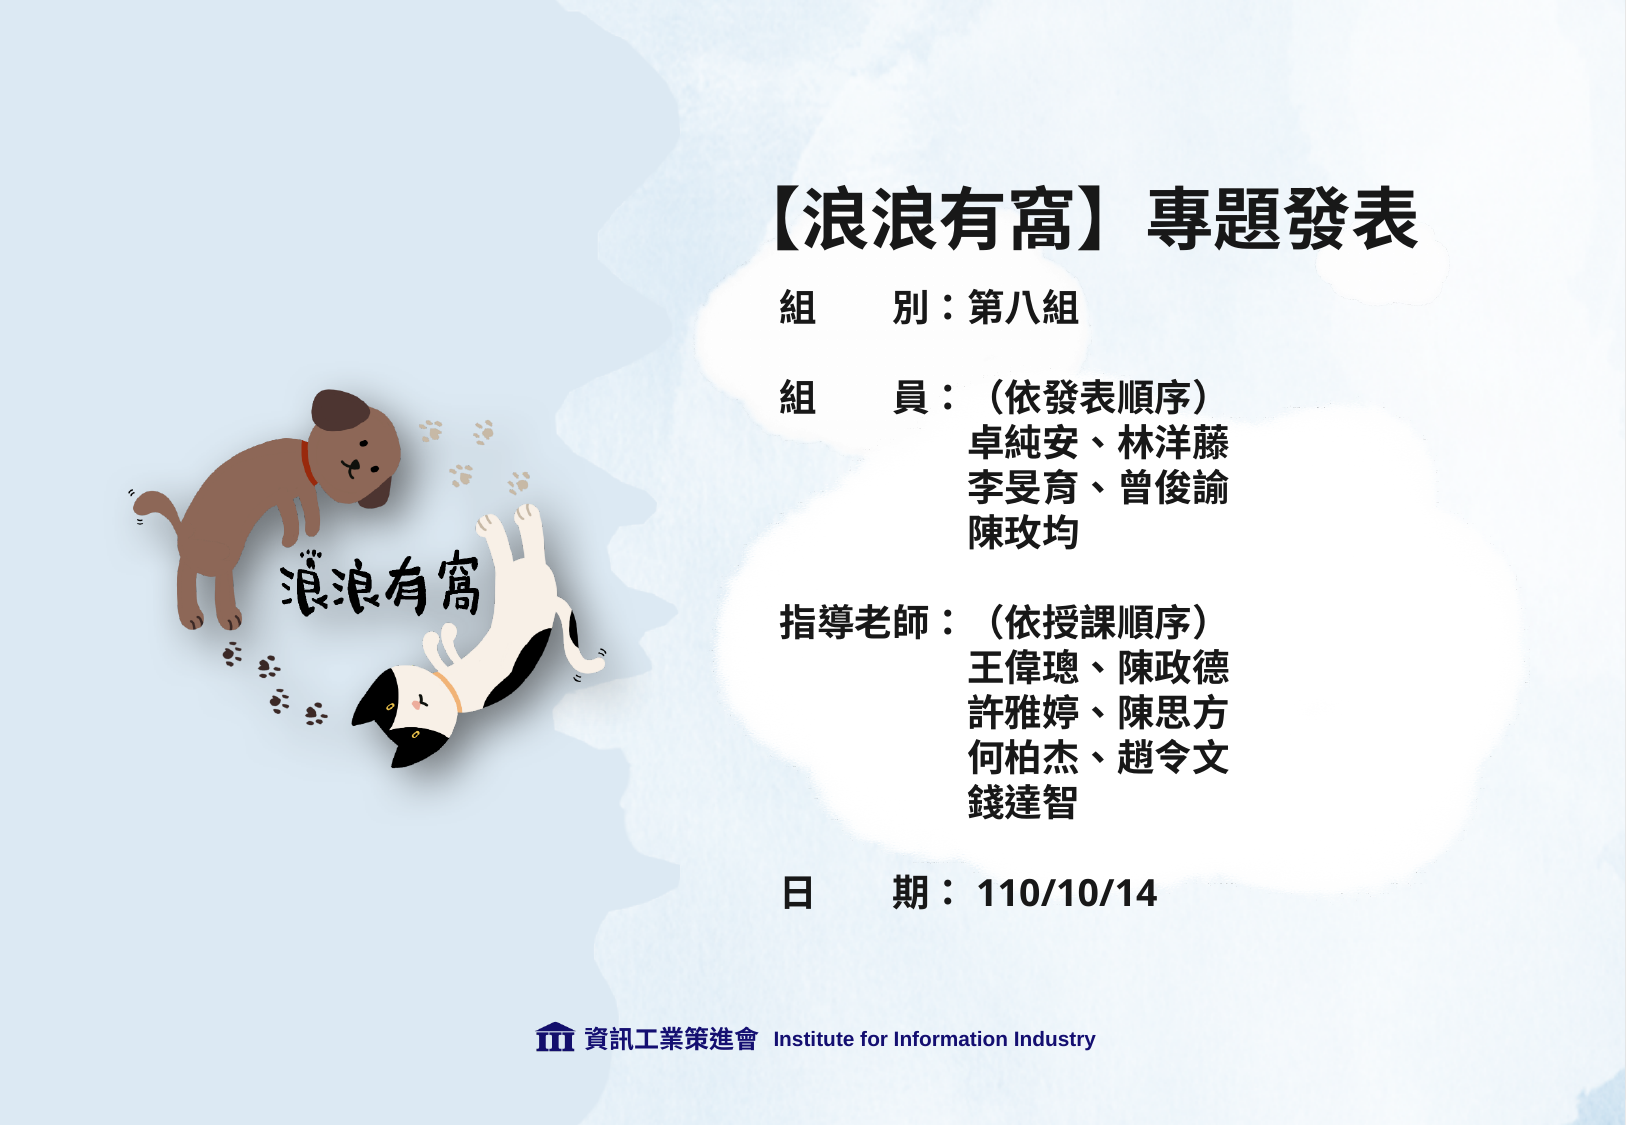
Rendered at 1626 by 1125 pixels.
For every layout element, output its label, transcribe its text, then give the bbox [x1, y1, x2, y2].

picture [0, 0, 1626, 1125]
text_box 【浪浪有窩】專題發表 [1381, 168, 1517, 266]
